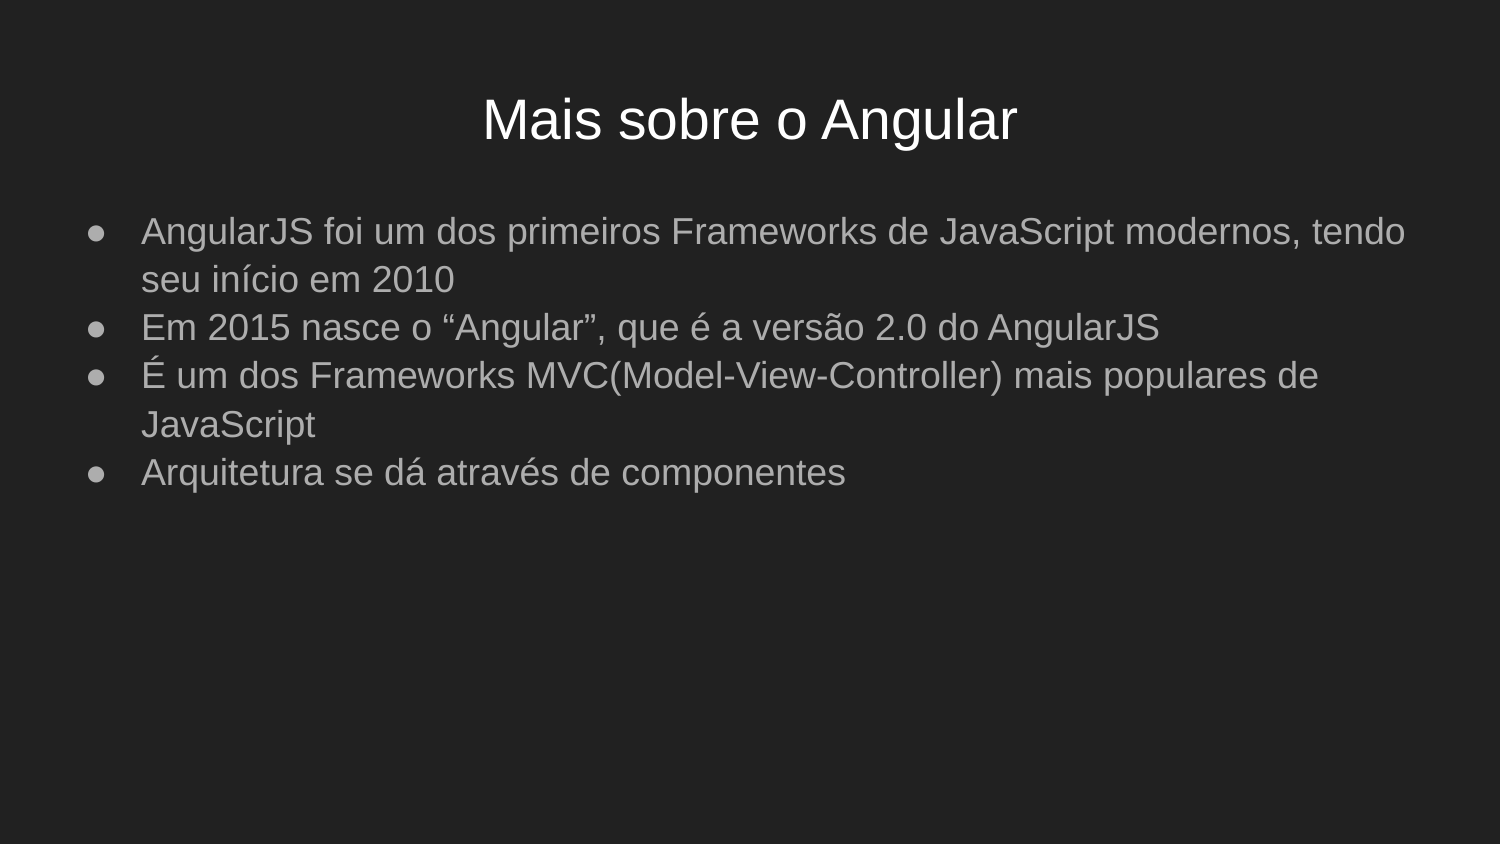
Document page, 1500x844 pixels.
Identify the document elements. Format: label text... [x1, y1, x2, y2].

list AngularJS foi um dos primeiros Frameworks de JavaScript modernos, tendo seu início em 2010 Em 2015 nasce o “Angular”, que é a versão 2.0 do AngularJS É um dos Frameworks MVC(Model-View-Controller) mais populares de JavaScript Arquitetura se dá através de componentes [51, 189, 1449, 750]
title Mais sobre o Angular [51, 72, 1449, 167]
